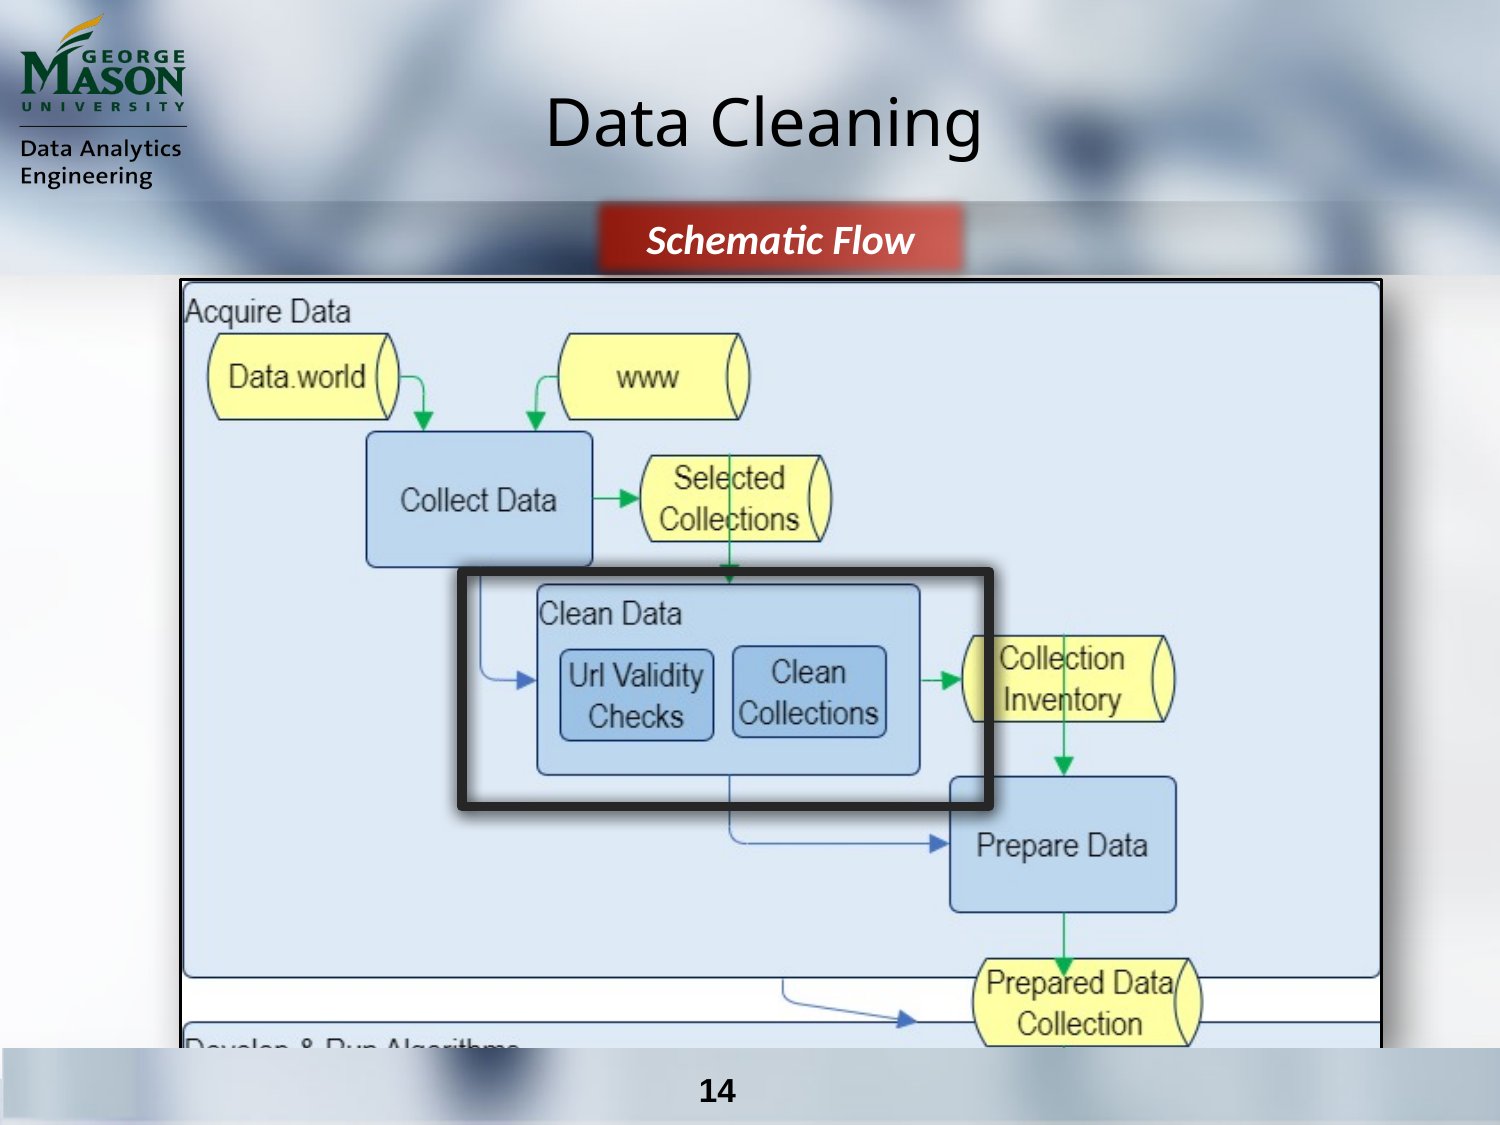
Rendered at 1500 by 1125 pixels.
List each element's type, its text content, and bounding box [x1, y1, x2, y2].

picture [0, 0, 1500, 1125]
text_box Schematic Flow [607, 212, 955, 264]
title Data Cleaning [544, 76, 1264, 163]
